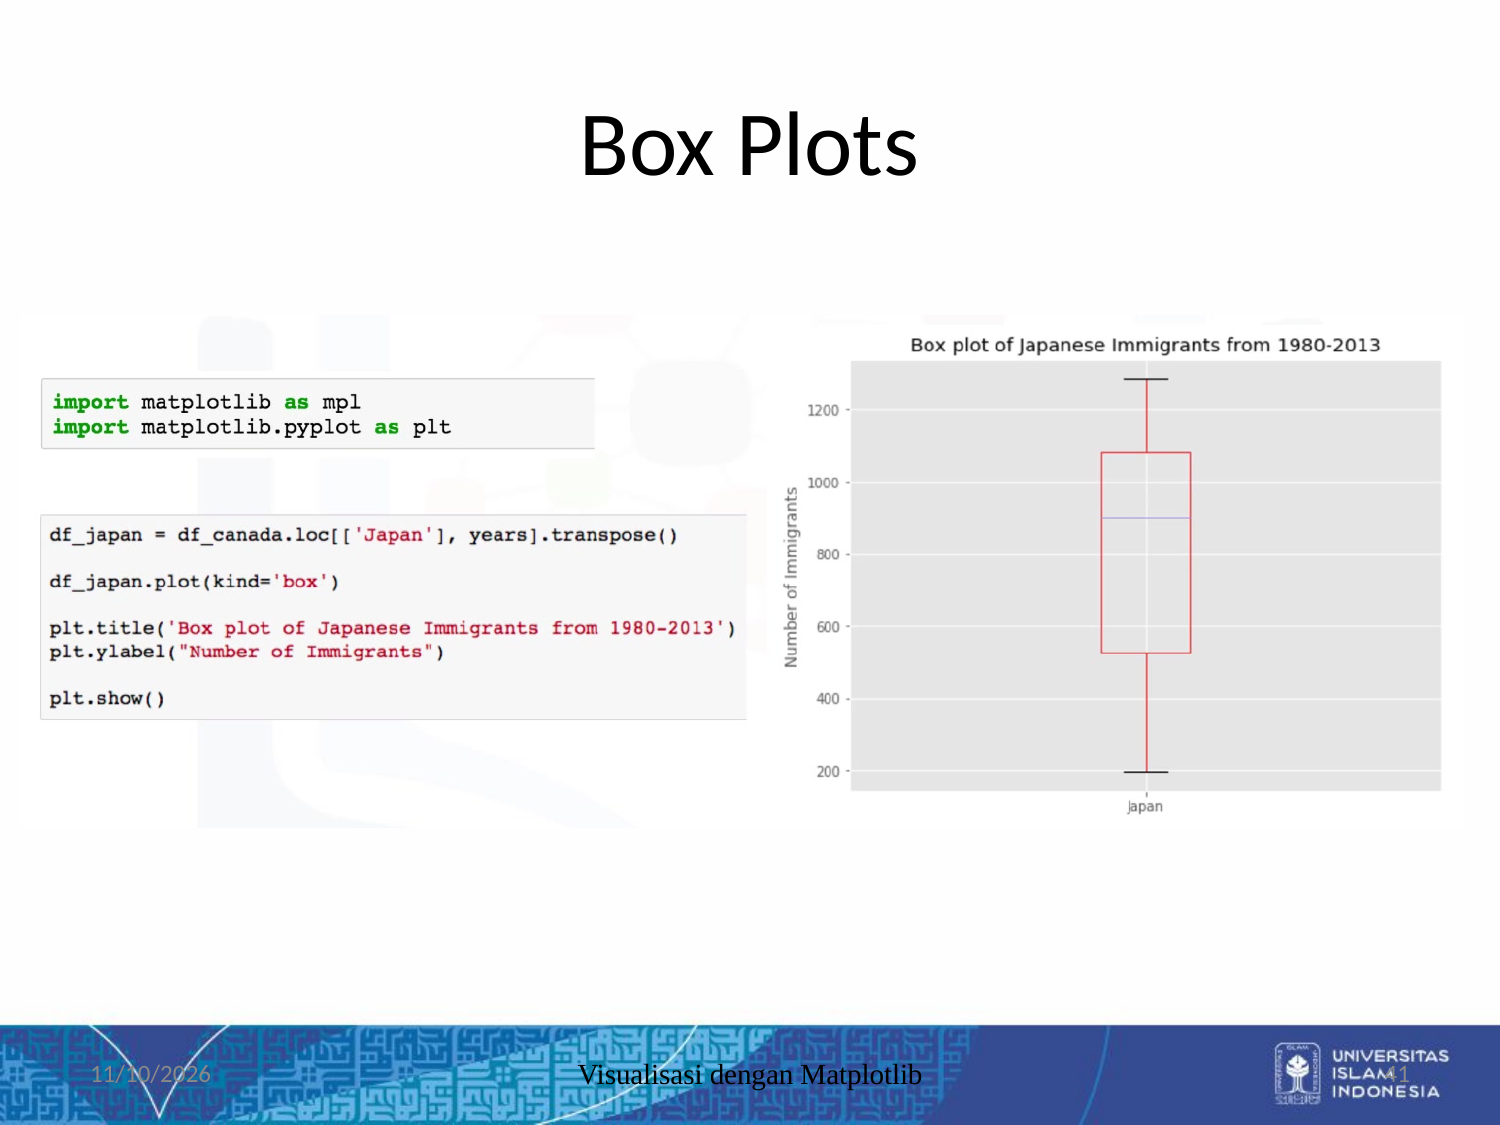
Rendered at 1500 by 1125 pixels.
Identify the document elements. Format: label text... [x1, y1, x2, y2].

picture [0, 0, 1500, 1125]
footer Visualisasi dengan Matplotlib [512, 1042, 988, 1103]
slide_number 41 [1074, 1042, 1425, 1103]
title Box Plots [75, 45, 1425, 233]
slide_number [75, 1042, 425, 1103]
